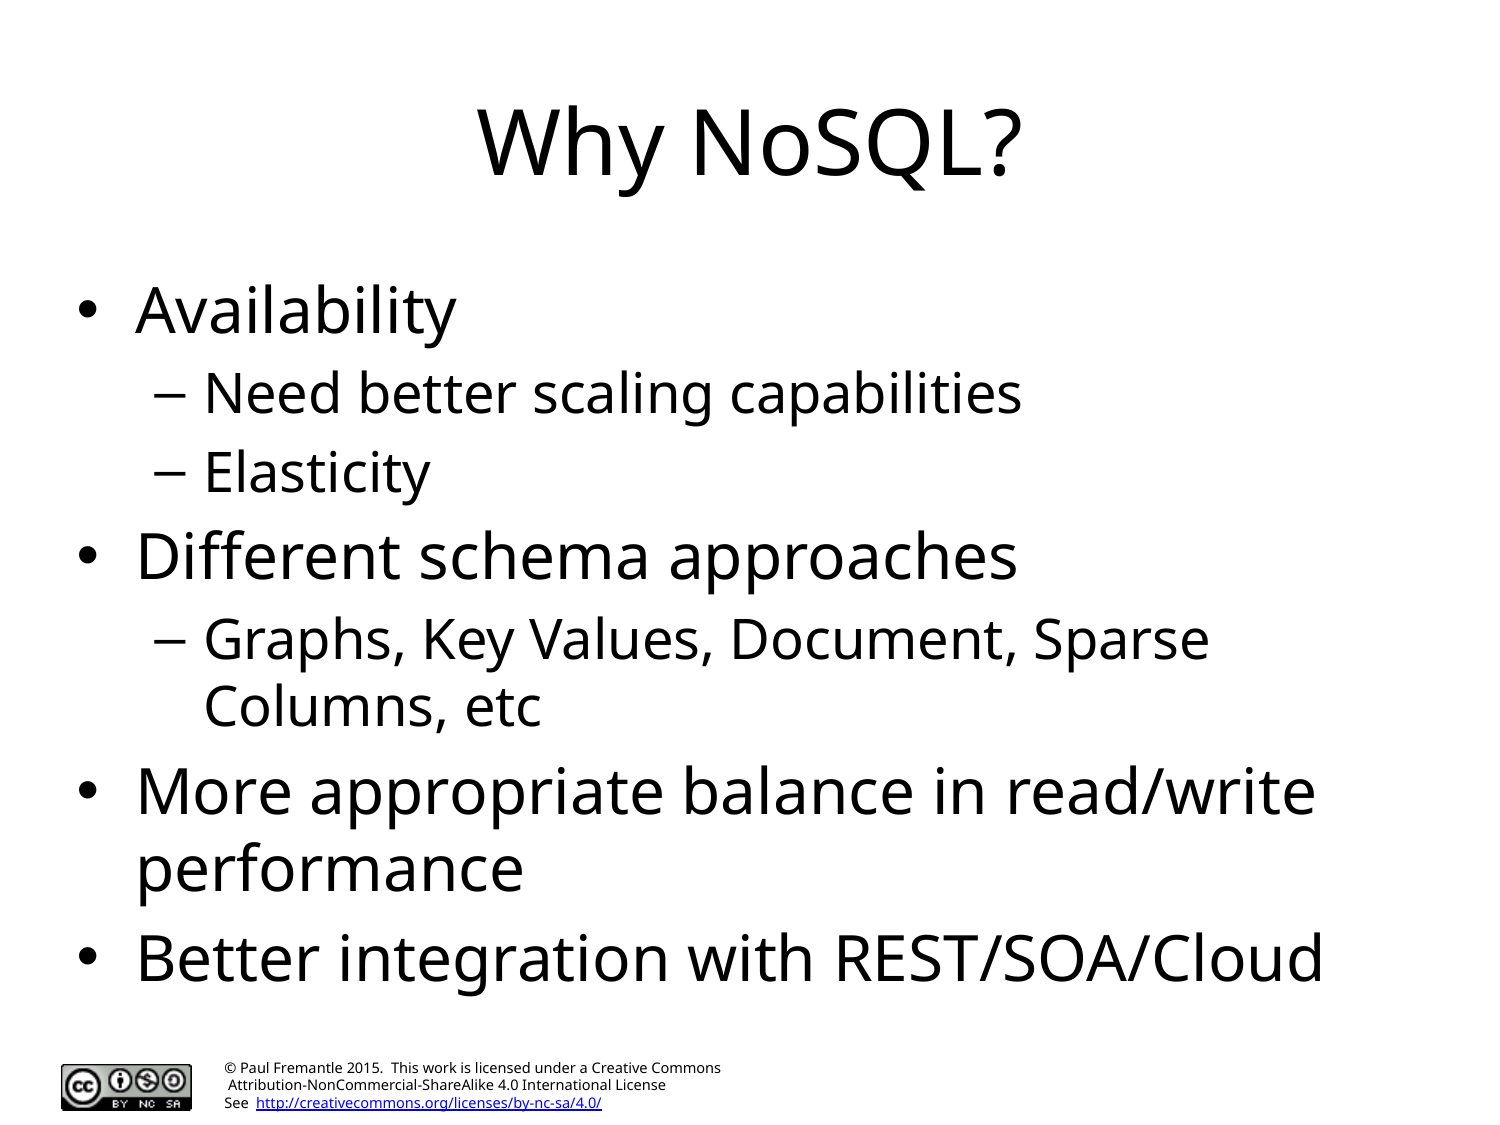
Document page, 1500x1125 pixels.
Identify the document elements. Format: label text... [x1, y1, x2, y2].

title Why NoSQL? [75, 45, 1425, 233]
picture [61, 1064, 192, 1111]
list Availability Need better scaling capabilities Elasticity Different schema approaches Graphs, Key Values, Document, Sparse Columns, etc More appropriate balance in read/write performance Better integration with REST/SOA/Cloud [61, 262, 1412, 1005]
